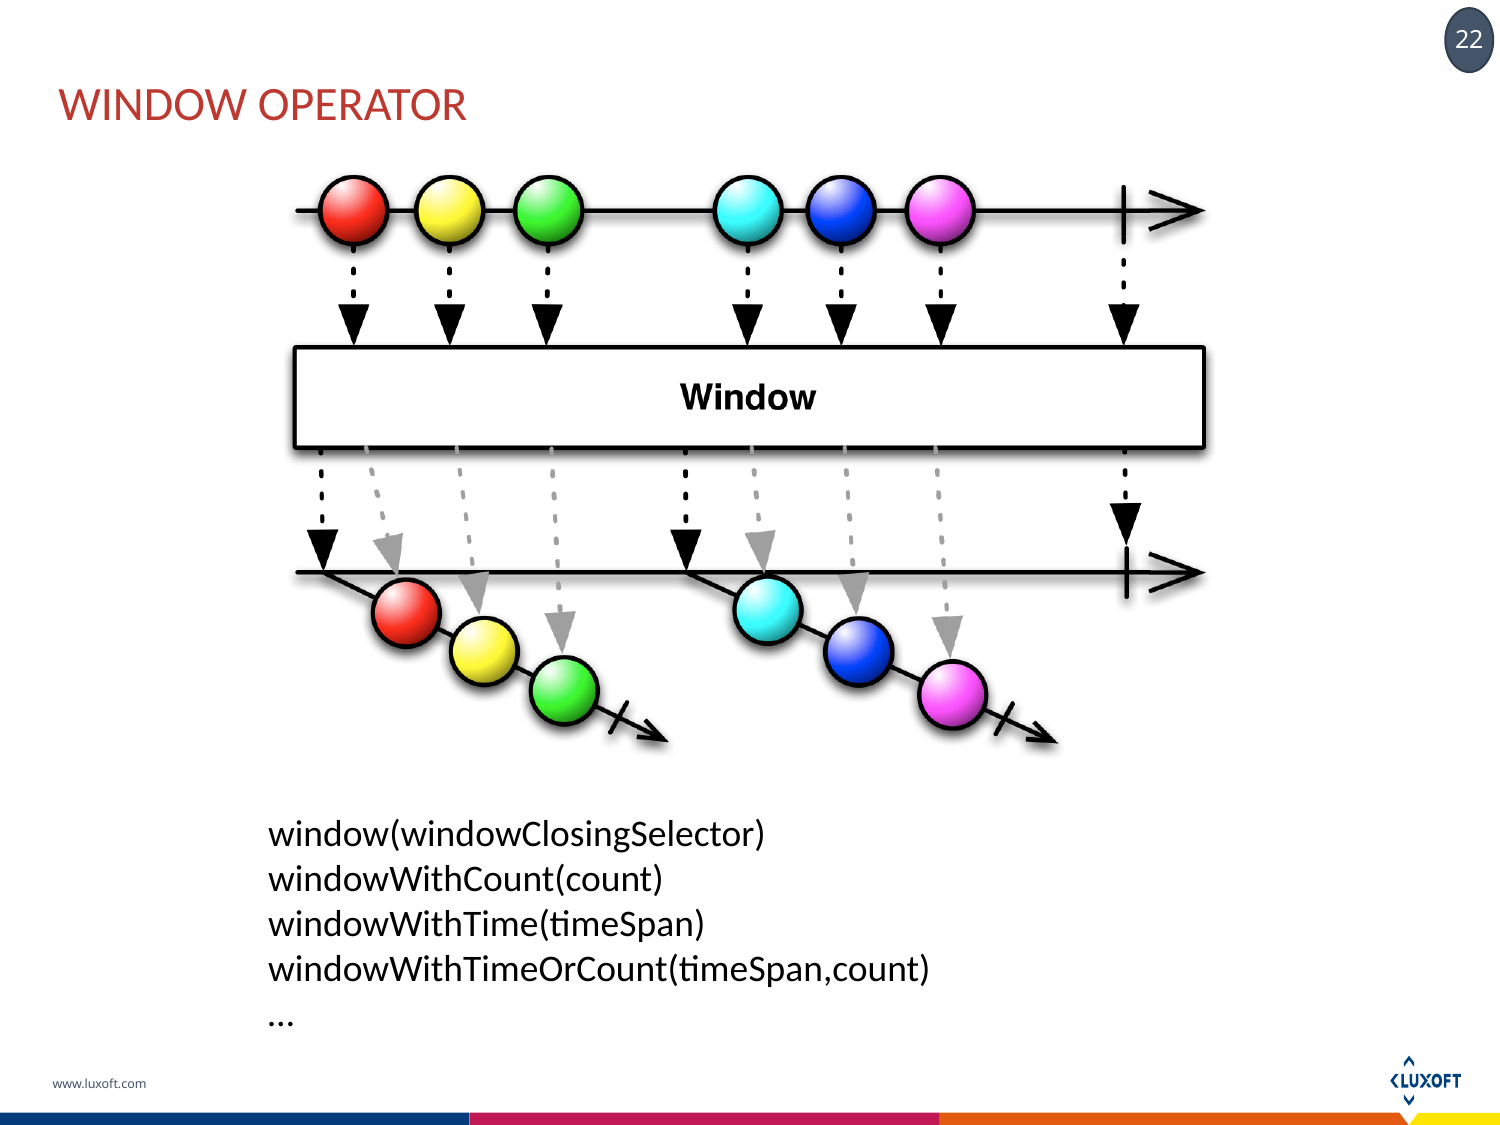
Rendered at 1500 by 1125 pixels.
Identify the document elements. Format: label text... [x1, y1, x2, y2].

text_box window(windowClosingSelector) windowWithCount(count) windowWithTime(timeSpan) windowWithTimeOrCount(timeSpan,count) … [253, 801, 1004, 1041]
title Window operator [47, 59, 1457, 143]
picture [269, 167, 1229, 767]
